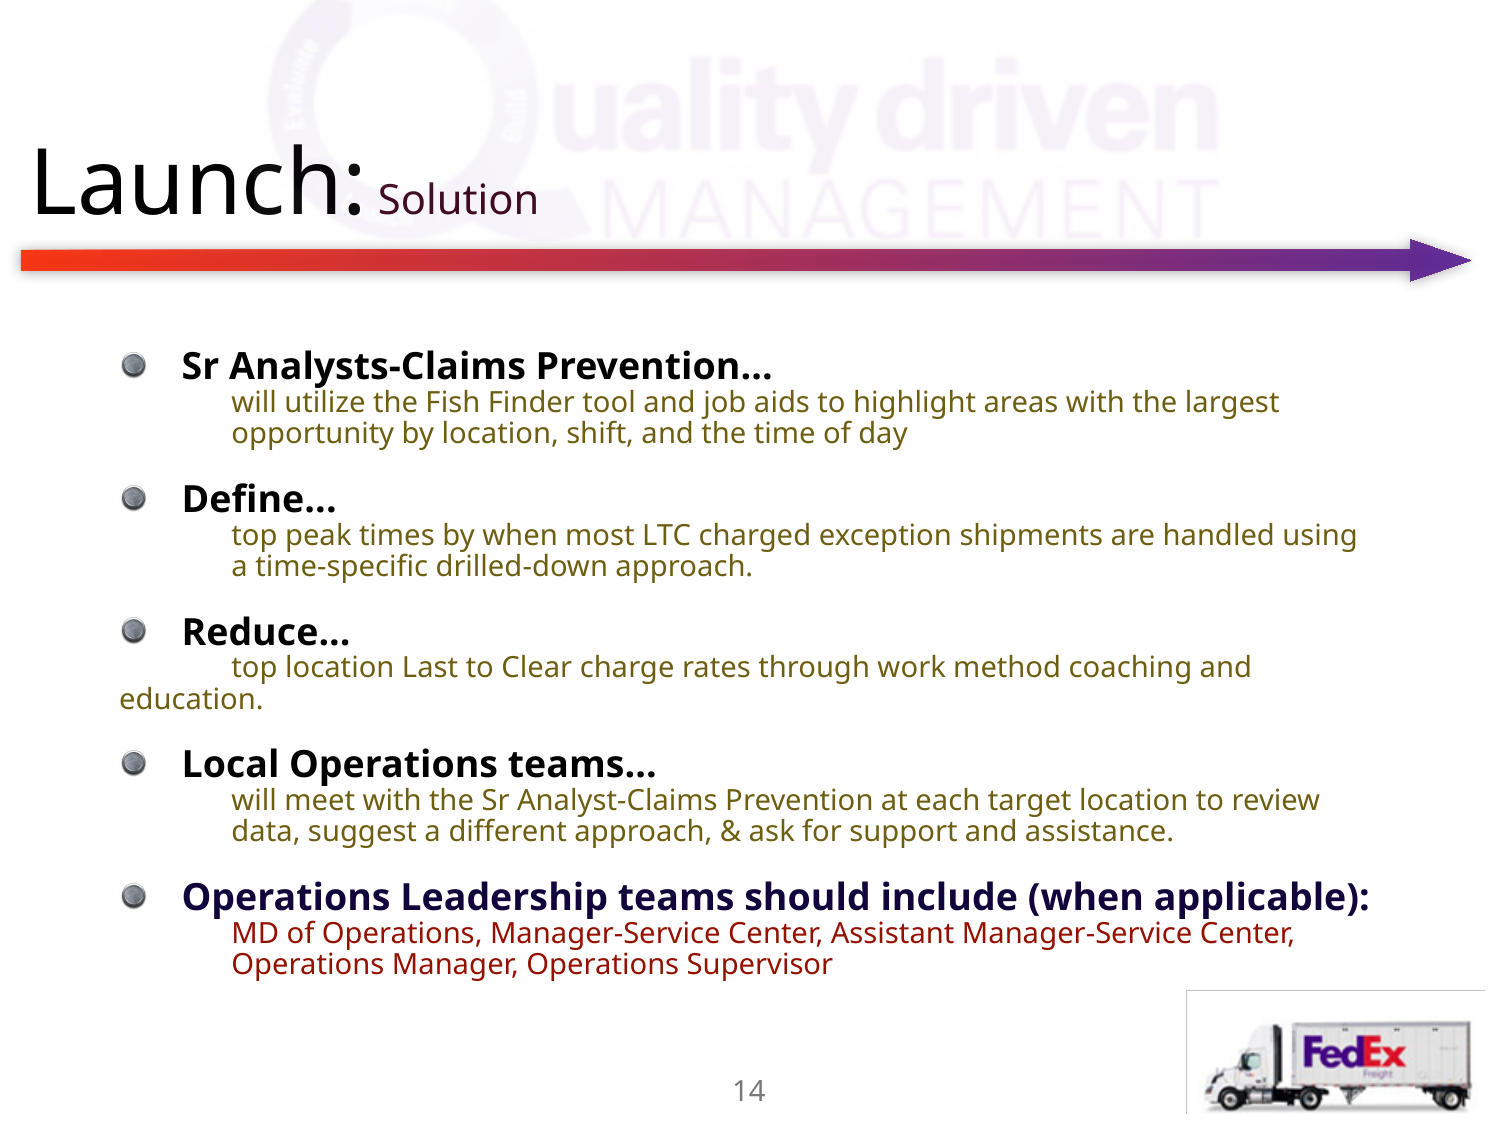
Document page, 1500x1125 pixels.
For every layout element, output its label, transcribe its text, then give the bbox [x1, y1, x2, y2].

text_box [20, 249, 249, 271]
picture [119, 745, 149, 780]
text_box [1254, 239, 1471, 282]
picture [119, 347, 149, 382]
picture [119, 878, 149, 913]
picture [119, 480, 149, 515]
text_box Sr Analysts-Claims Prevention... will utilize the Fish Finder tool and job aids to highlight areas with the largest opportunity by location, shift, and the time of day Define... top peak times by when most LTC charged exception shipments are handled using a time-specific drilled-down approach. Reduce... top location Last to Clear charge rates through work method coaching and education. Local Operations teams... will meet with the Sr Analyst-Claims Prevention at each target location to review data, suggest a different approach, & ask for support and assistance. Operations Leadership teams should include (when applicable): MD of Operations, Manager-Service Center, Assistant Manager-Service Center, Operations Manager, Operations Supervisor [112, 335, 1386, 988]
picture [253, 0, 1246, 284]
text_box Launch: Solution [16, 110, 249, 245]
picture [119, 612, 149, 648]
slide_number 14 [728, 1070, 770, 1114]
picture [1184, 989, 1486, 1114]
